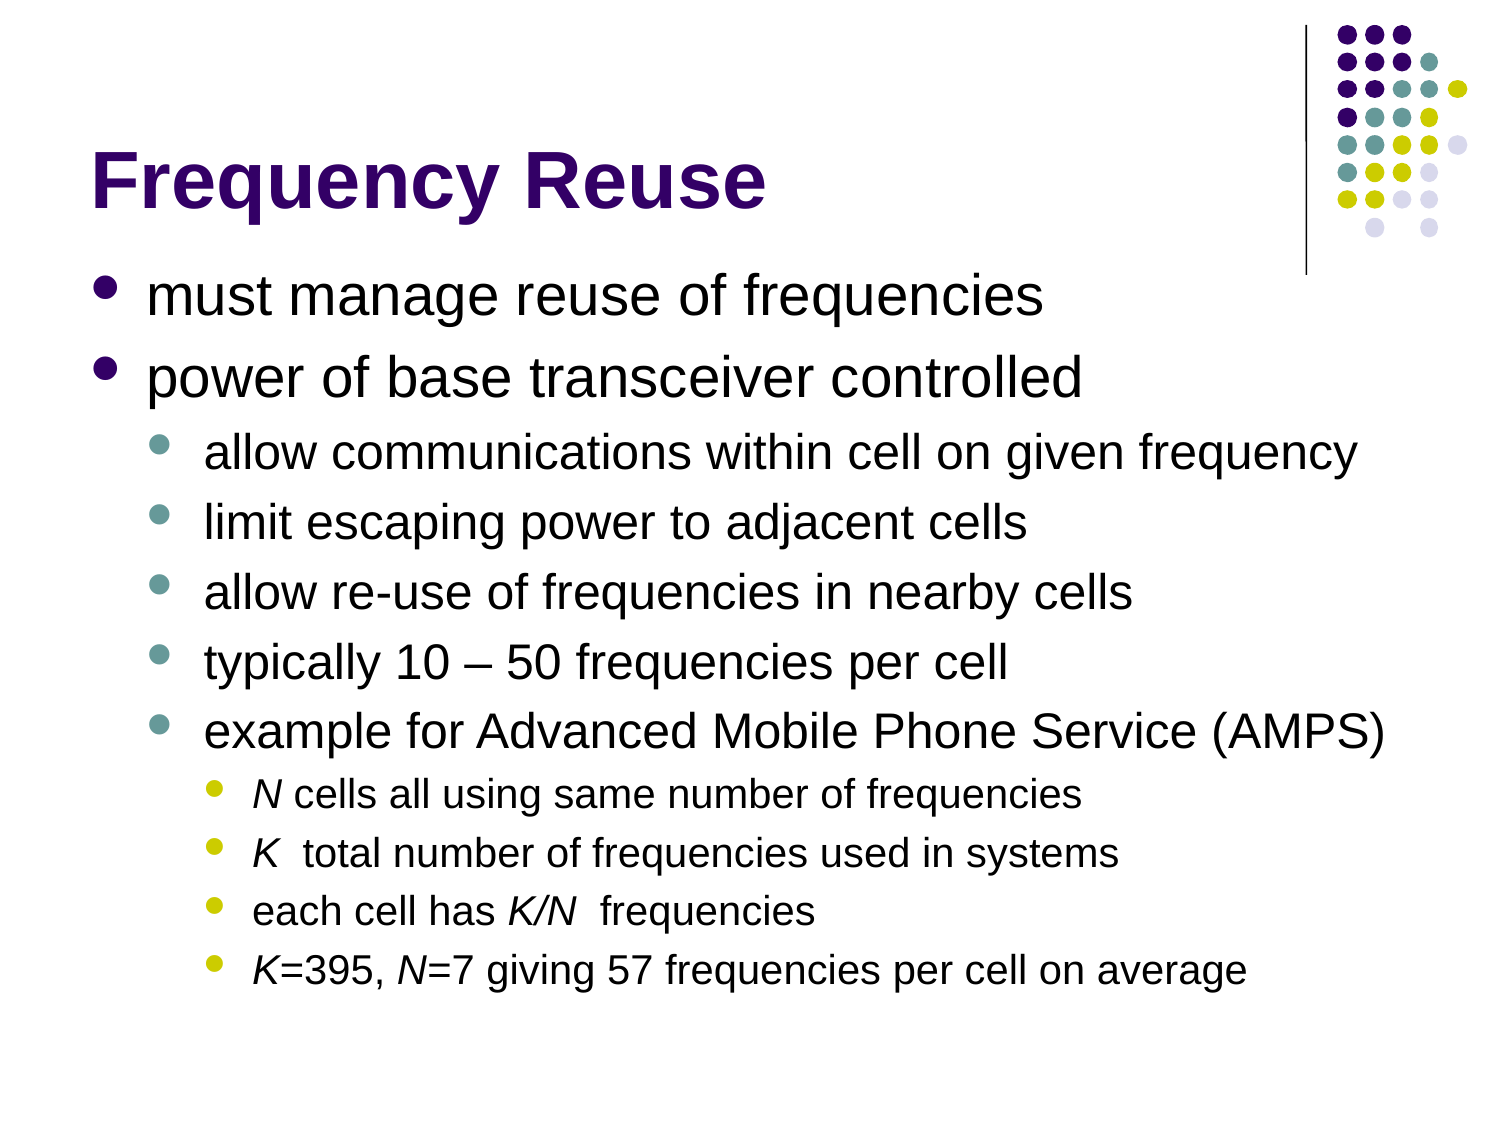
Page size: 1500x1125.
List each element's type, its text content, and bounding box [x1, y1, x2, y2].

list must manage reuse of frequencies power of base transceiver controlled allow communications within cell on given frequency limit escaping power to adjacent cells allow re-use of frequencies in nearby cells typically 10 – 50 frequencies per cell example for Advanced Mobile Phone Service (AMPS) N cells all using same number of frequencies K total number of frequencies used in systems each cell has K/N frequencies K=395, N=7 giving 57 frequencies per cell on average [75, 249, 1425, 1038]
title Frequency Reuse [75, 20, 1313, 233]
